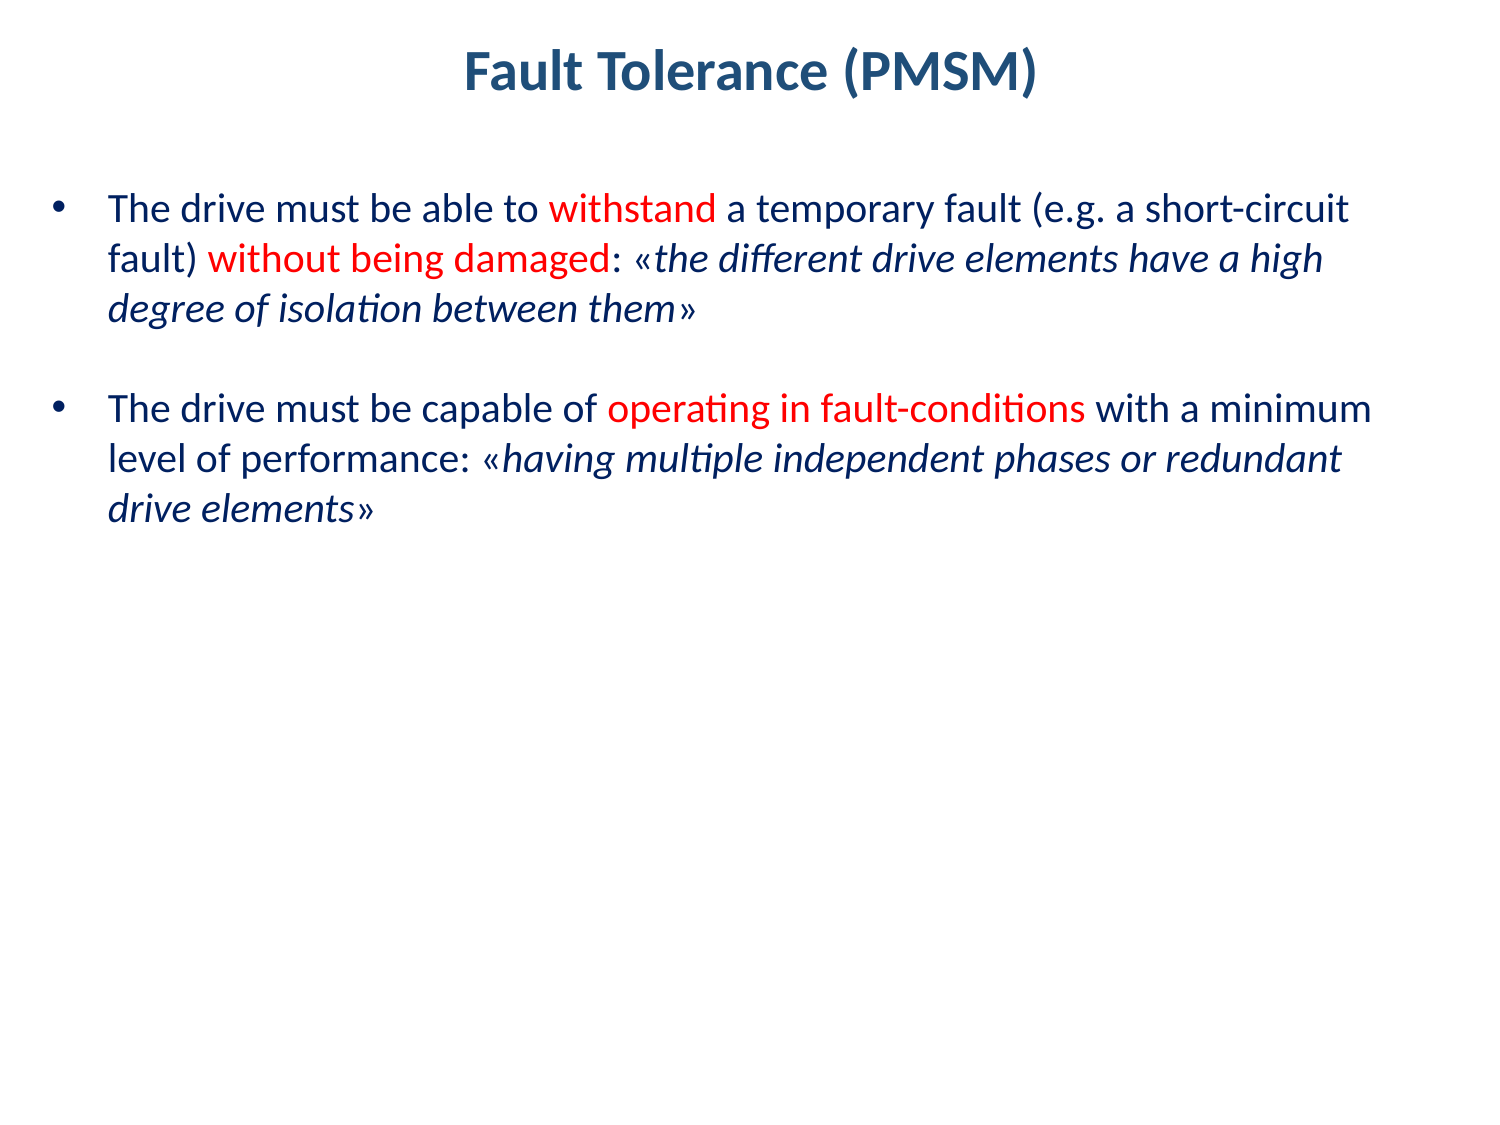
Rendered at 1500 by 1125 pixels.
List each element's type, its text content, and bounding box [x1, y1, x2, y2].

text_box Fault Tolerance (PMSM) [78, 24, 1425, 110]
text_box The drive must be able to withstand a temporary fault (e.g. a short-circuit fault) without being damaged: «the different drive elements have a high degree of isolation between them» The drive must be capable of operating in fault-conditions with a minimum level of performance: «having multiple independent phases or redundant drive elements» [36, 173, 1425, 539]
